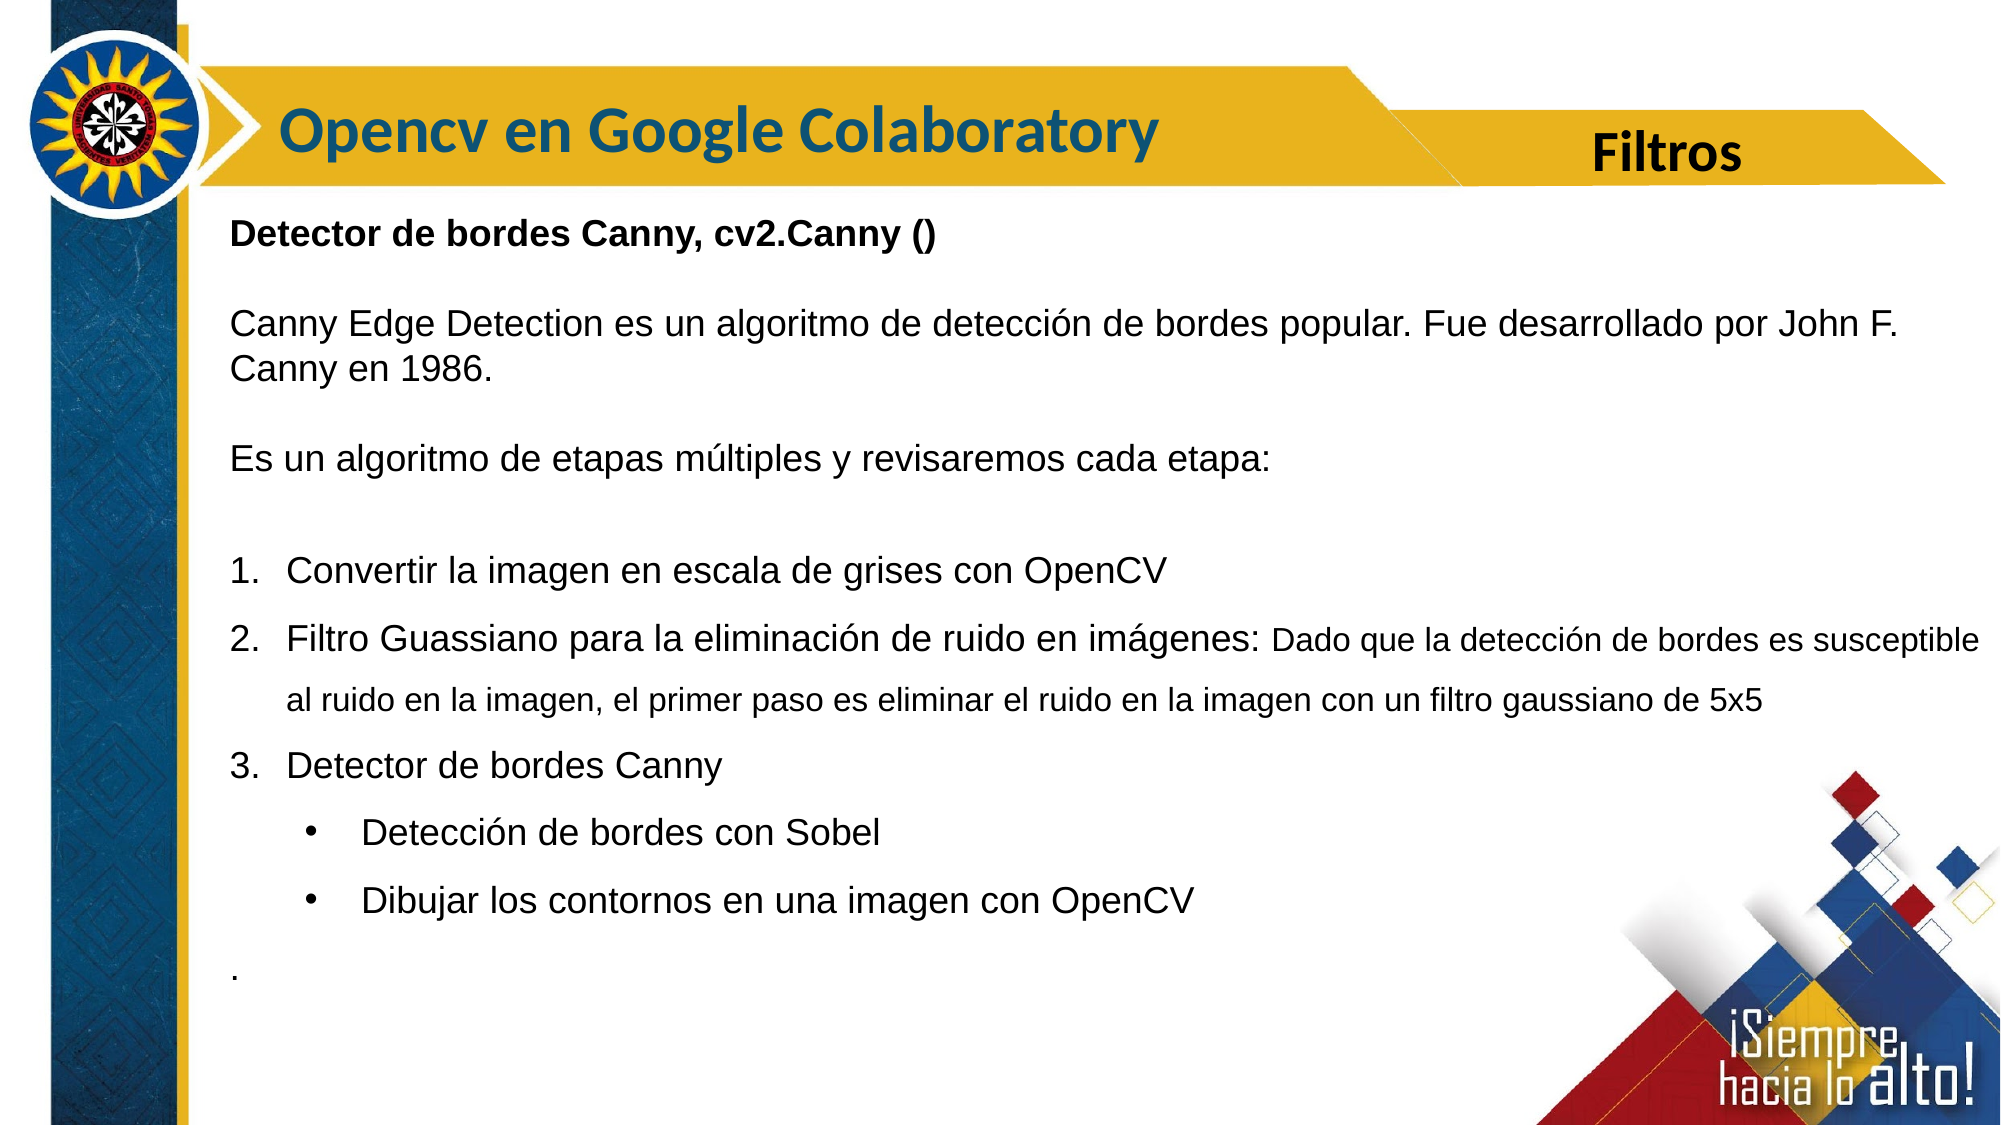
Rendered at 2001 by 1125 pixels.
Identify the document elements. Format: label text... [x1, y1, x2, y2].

text_box Opencv en Google Colaboratory [264, 78, 1389, 173]
text_box Filtros [1389, 109, 1947, 187]
text_box Detector de bordes Canny, cv2.Canny () Canny Edge Detection es un algoritmo de detección de bordes popular. Fue desarrollado por John F. Canny en 1986. Es un algoritmo de etapas múltiples y revisaremos cada etapa: Convertir la imagen en escala de grises con OpenCV Filtro Guassiano para la eliminación de ruido en imágenes: Dado que la detección de bordes es susceptible al ruido en la imagen, el primer paso es eliminar el ruido en la imagen con un filtro gaussiano de 5x5 Detector de bordes Canny Detección de bordes con Sobel Dibujar los contornos en una imagen con OpenCV . [214, 201, 2000, 1041]
picture [0, 0, 2001, 1125]
